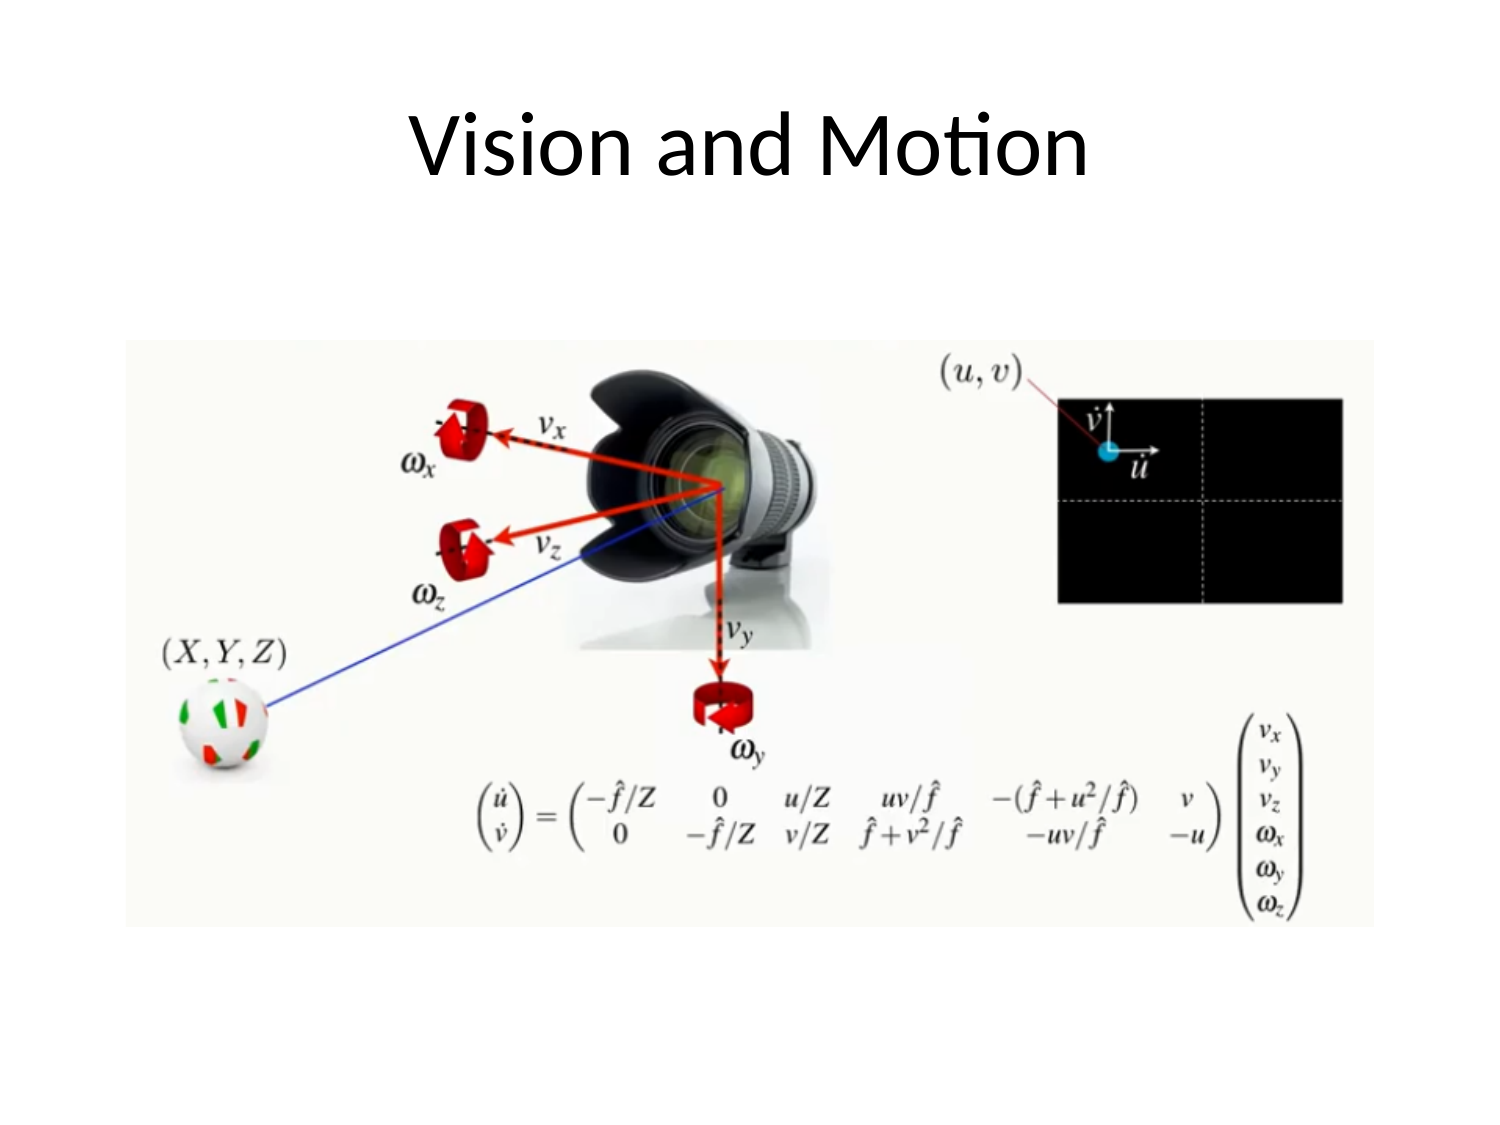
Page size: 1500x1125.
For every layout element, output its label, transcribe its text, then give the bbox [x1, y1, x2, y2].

title Vision and Motion [75, 45, 1425, 233]
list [125, 340, 1375, 927]
